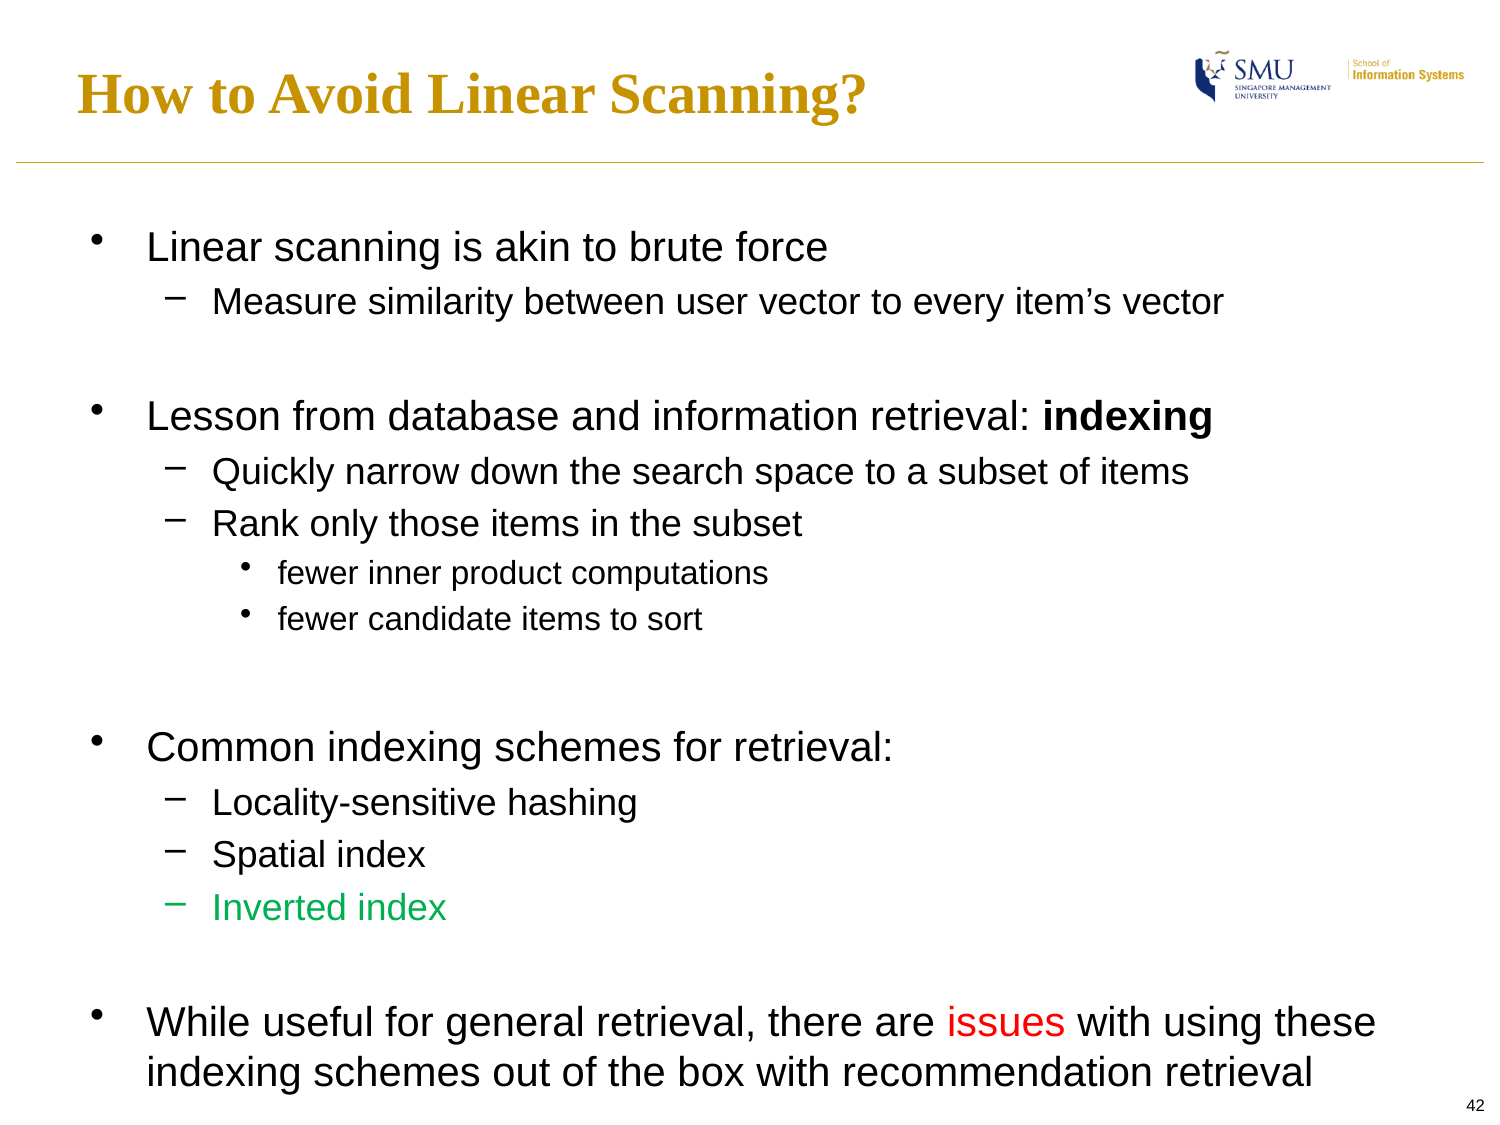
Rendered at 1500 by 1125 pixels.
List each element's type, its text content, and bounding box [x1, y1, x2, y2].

picture [1175, 29, 1484, 122]
title How to Avoid Linear Scanning? [62, 42, 1138, 139]
slide_number 42 [1287, 1087, 1500, 1125]
list Linear scanning is akin to brute force Measure similarity between user vector to every item’s vector Lesson from database and information retrieval: indexing Quickly narrow down the search space to a subset of items Rank only those items in the subset fewer inner product computations fewer candidate items to sort Common indexing schemes for retrieval: Locality-sensitive hashing Spatial index Inverted index While useful for general retrieval, there are issues with using these indexing schemes out of the box with recommendation retrieval [75, 212, 1425, 1111]
